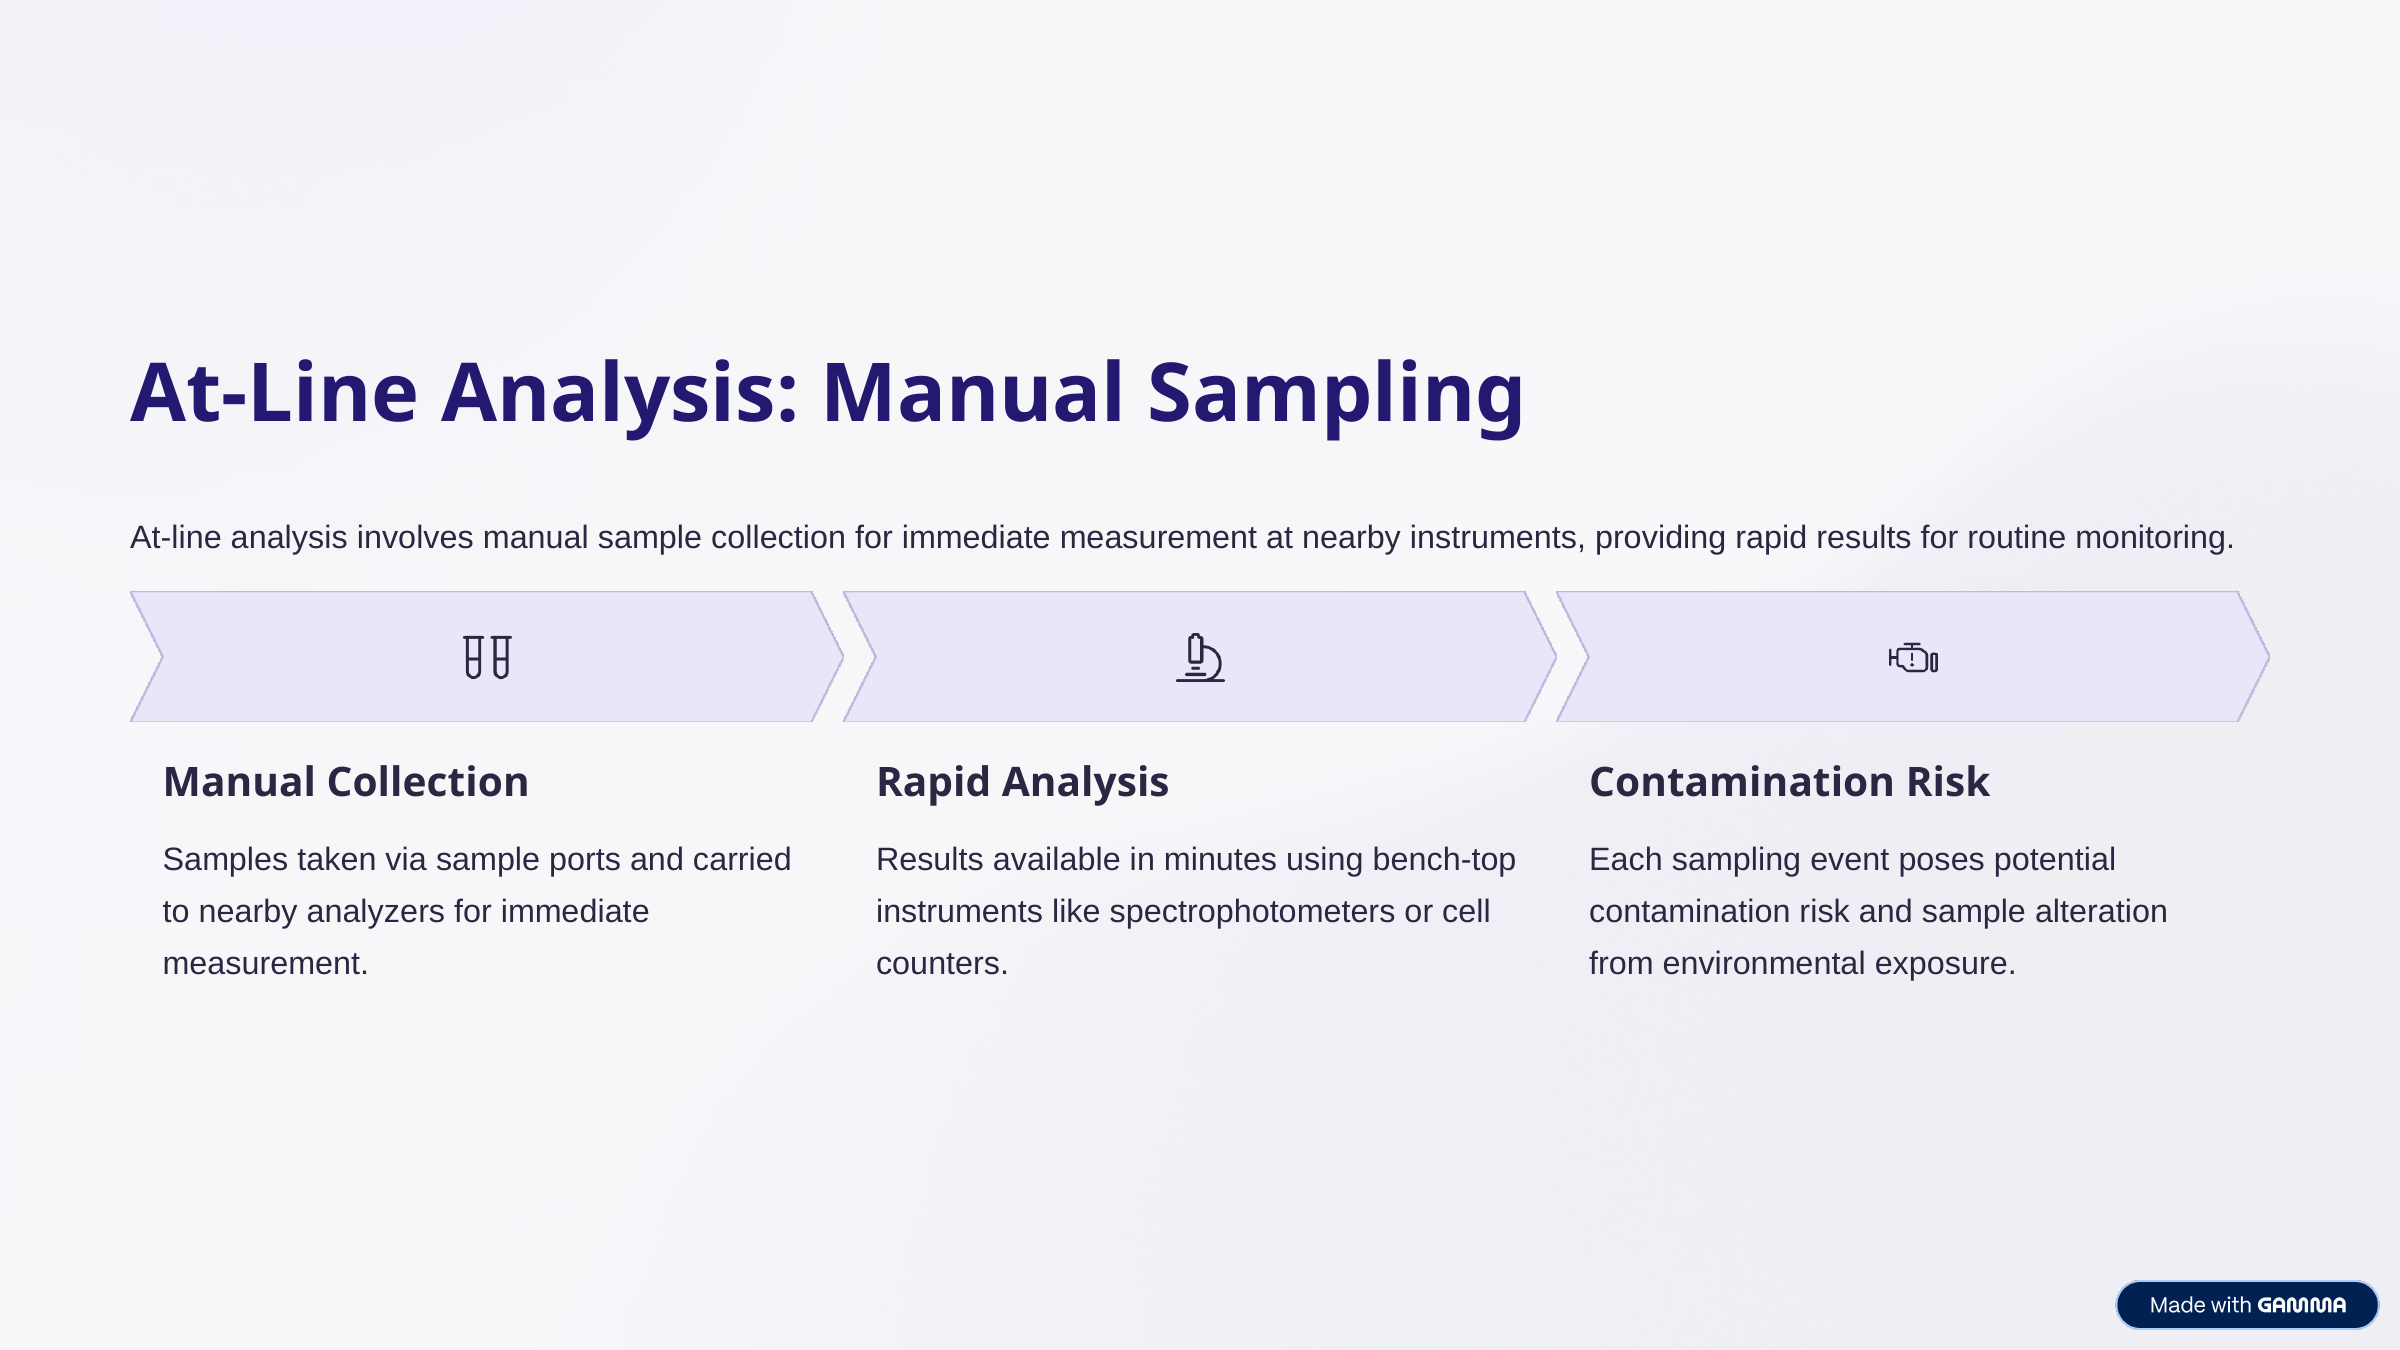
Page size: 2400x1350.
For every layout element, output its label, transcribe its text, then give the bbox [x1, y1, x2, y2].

text_box Samples taken via sample ports and carried to nearby analyzers for immediate measurement. [162, 824, 811, 982]
text_box Each sampling event poses potential contamination risk and sample alteration from environmental exposure. [1589, 824, 2238, 982]
text_box At-line analysis involves manual sample collection for immediate measurement at nearby instruments, providing rapid results for routine monitoring. [130, 503, 2270, 556]
text_box Rapid Analysis [875, 754, 1283, 806]
text_box At-Line Analysis: Manual Sampling [130, 336, 1449, 438]
text_box Results available in minutes using bench-top instruments like spectrophotometers or cell counters. [875, 824, 1525, 982]
picture [2106, 1271, 2389, 1339]
text_box Manual Collection [162, 754, 570, 806]
picture [130, 591, 2270, 722]
text_box Contamination Risk [1589, 754, 1997, 806]
